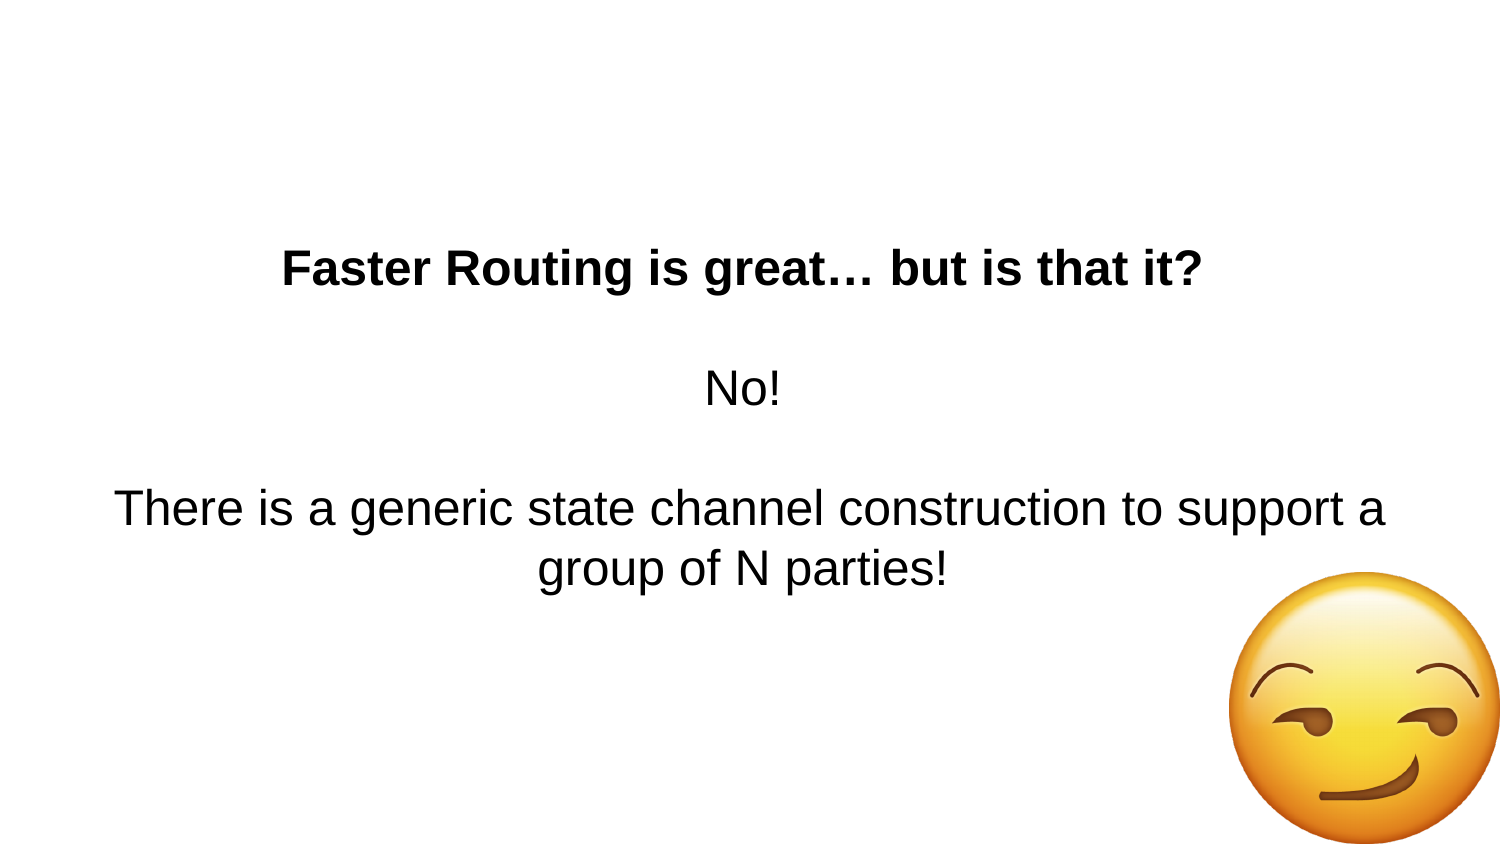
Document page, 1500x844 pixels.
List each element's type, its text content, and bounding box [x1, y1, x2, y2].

picture [1228, 572, 1500, 844]
title Faster Routing is great… but is that it? No! There is a generic state channel construction to support a group of N parties! [51, 220, 1449, 491]
